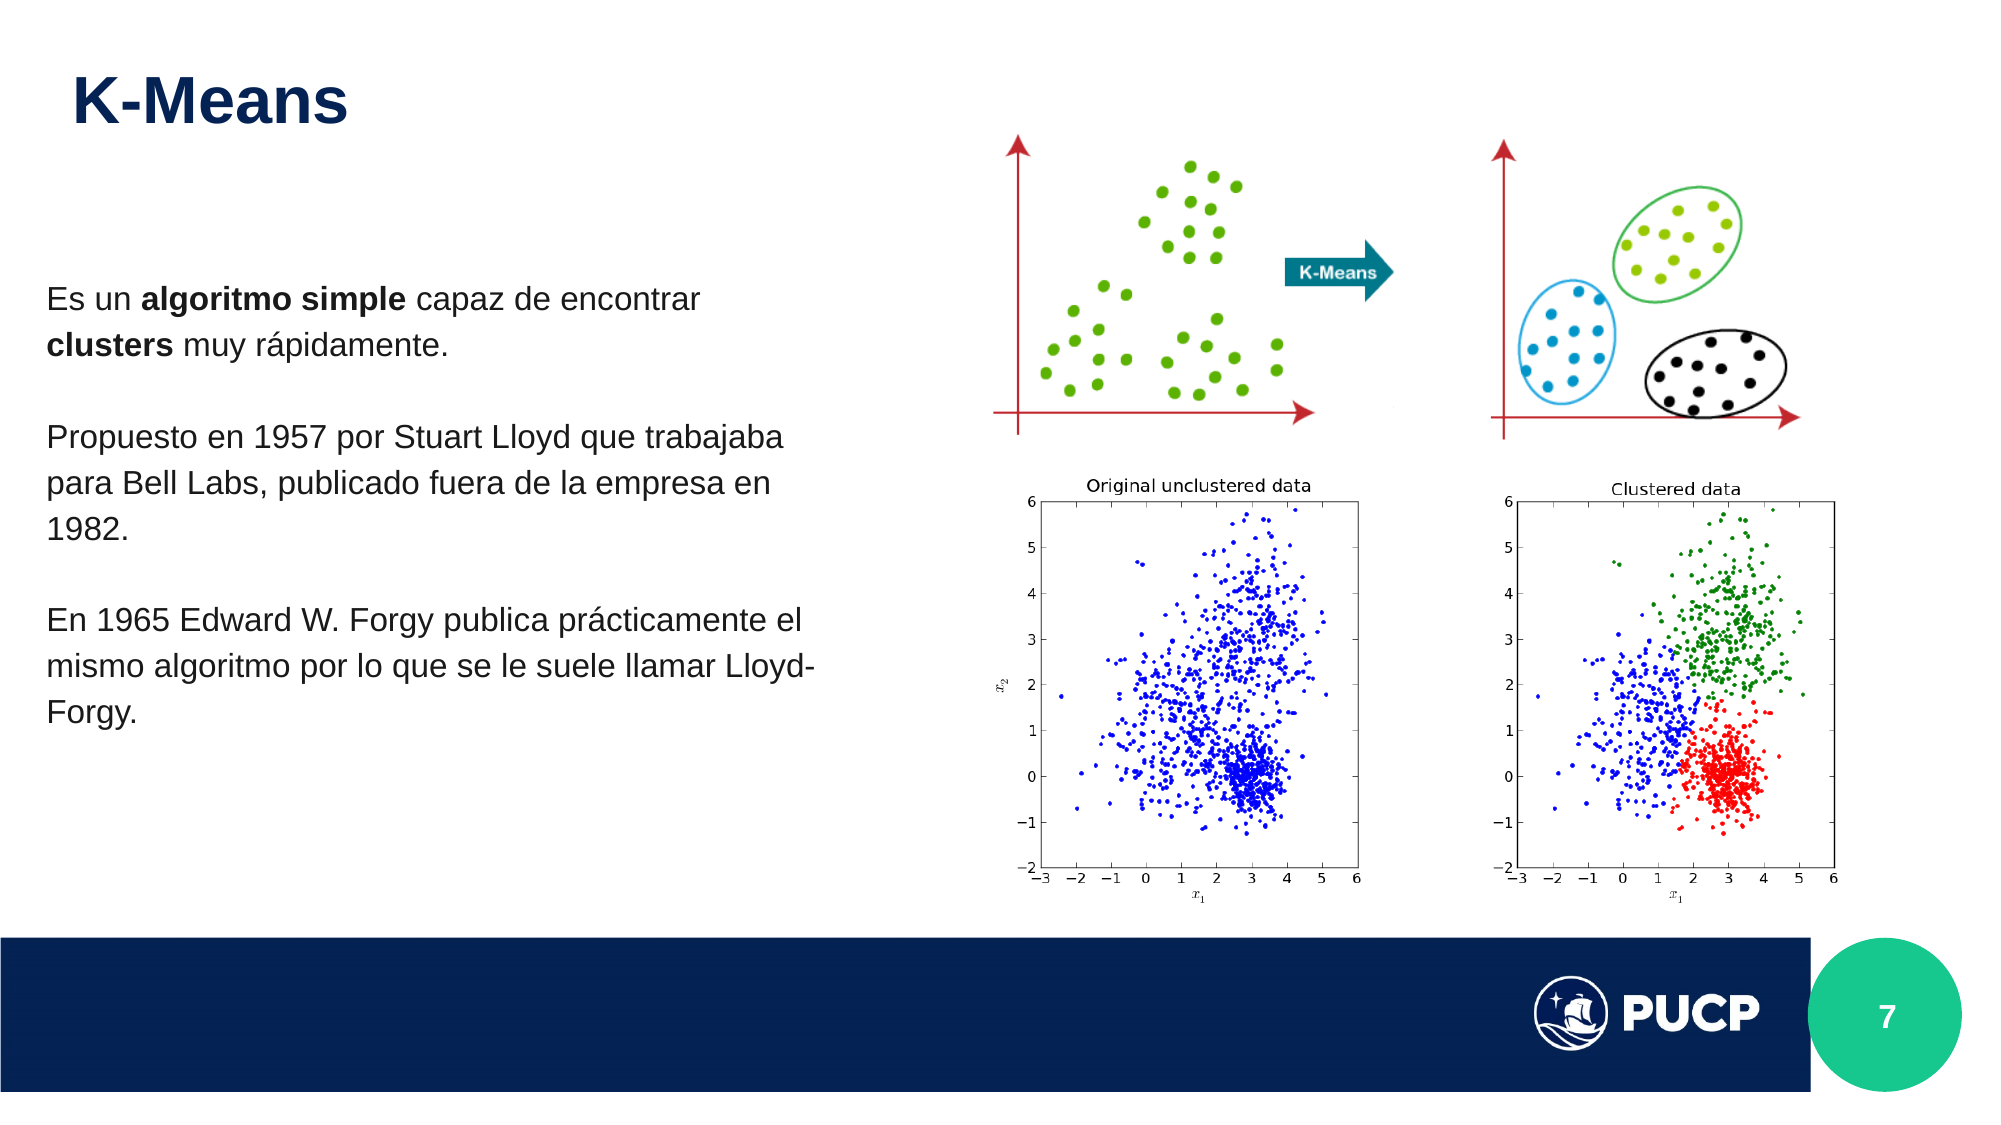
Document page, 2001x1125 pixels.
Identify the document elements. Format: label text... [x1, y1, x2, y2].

picture [1490, 139, 1879, 913]
picture [0, 937, 1811, 1092]
picture [988, 129, 1395, 447]
slide_number 7 [1836, 984, 1939, 1045]
picture [986, 456, 1375, 913]
text_box K-Means [57, 50, 1837, 153]
text_box Es un algoritmo simple capaz de encontrar clusters muy rápidamente. Propuesto en 1957 por Stuart Lloyd que trabajaba para Bell Labs, publicado fuera de la empresa en 1982. En 1965 Edward W. Forgy publica prácticamente el mismo algoritmo por lo que se le suele llamar Lloyd-Forgy. [31, 256, 844, 869]
